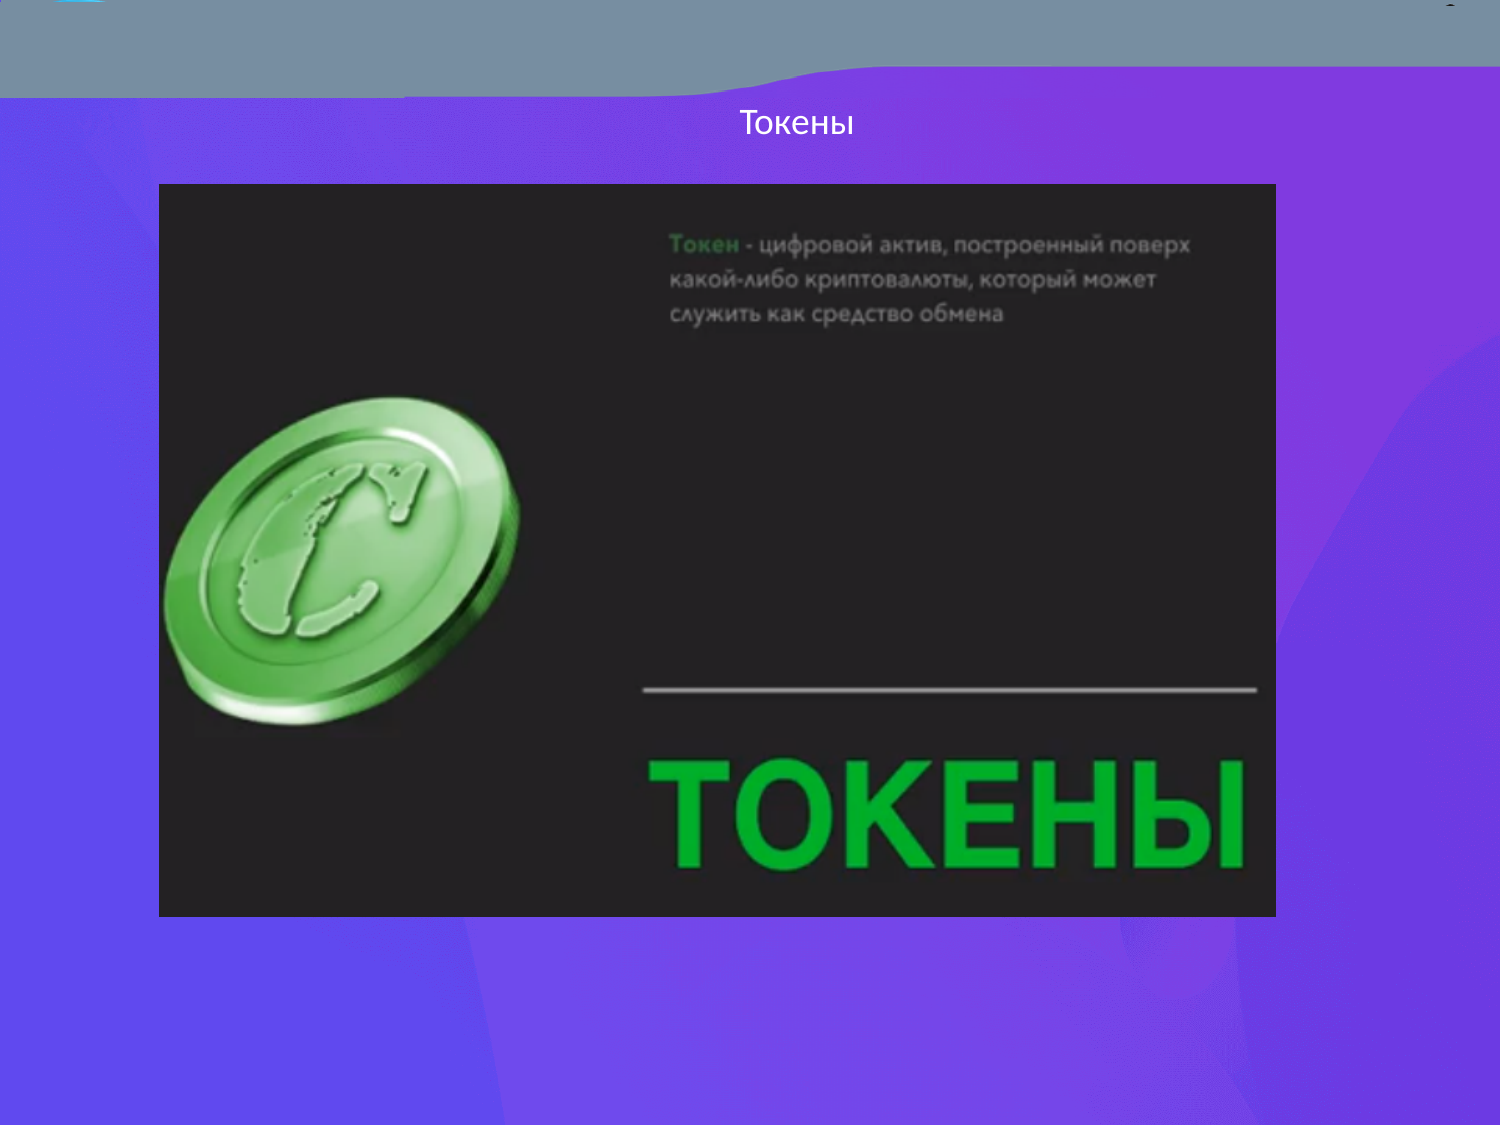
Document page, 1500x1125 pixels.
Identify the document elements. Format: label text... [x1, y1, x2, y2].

picture [0, 0, 1500, 1125]
text_box Токены [289, 89, 1306, 150]
